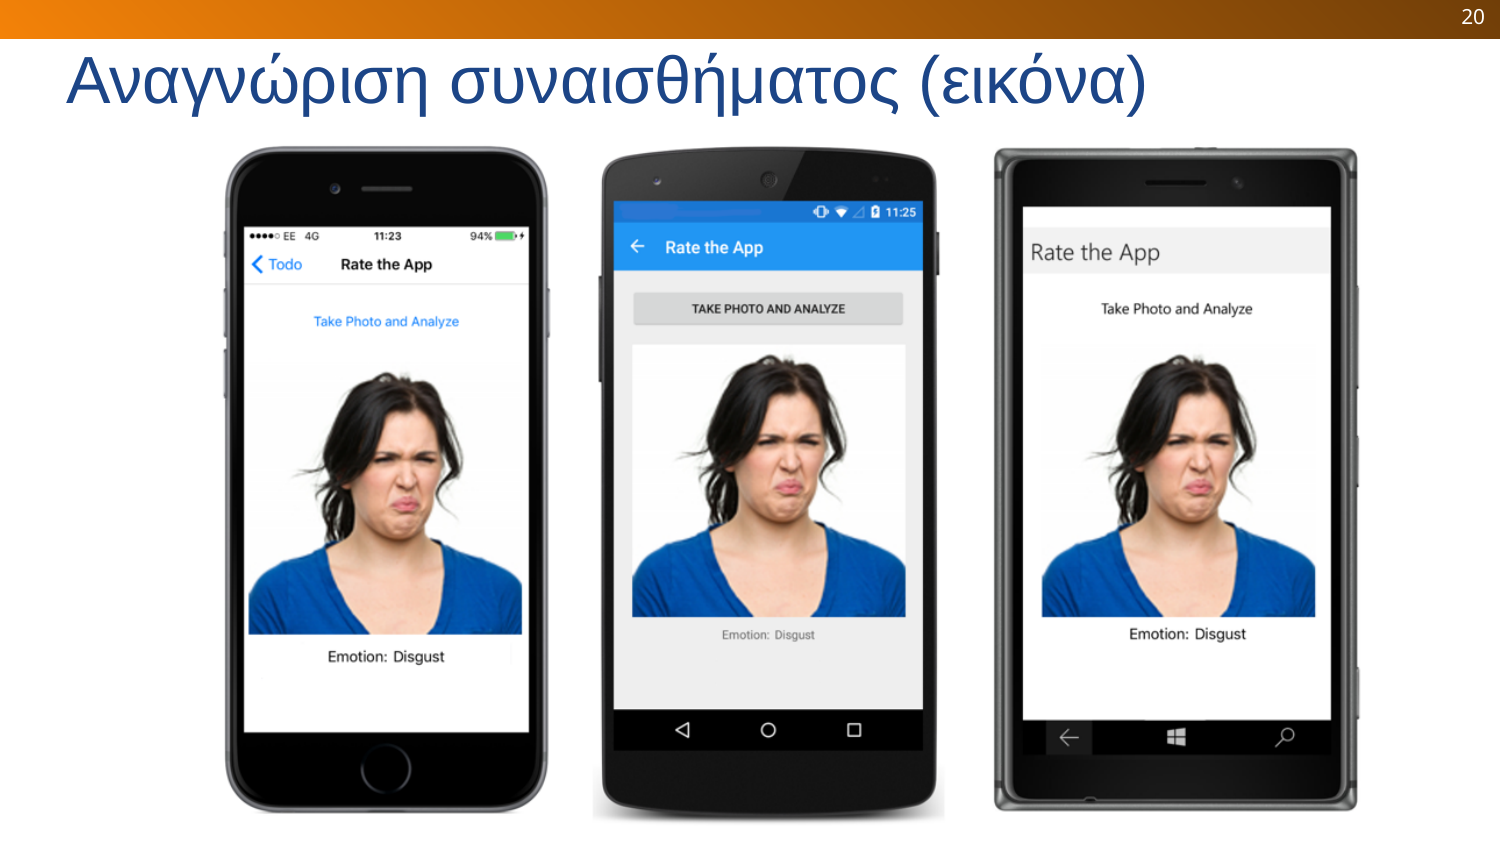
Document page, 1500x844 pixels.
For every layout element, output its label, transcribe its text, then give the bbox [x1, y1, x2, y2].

slide_number 20 [1410, 0, 1500, 50]
title Αναγνώριση συναισθήματος (εικόνα) [51, 39, 1449, 132]
picture [209, 131, 1372, 829]
